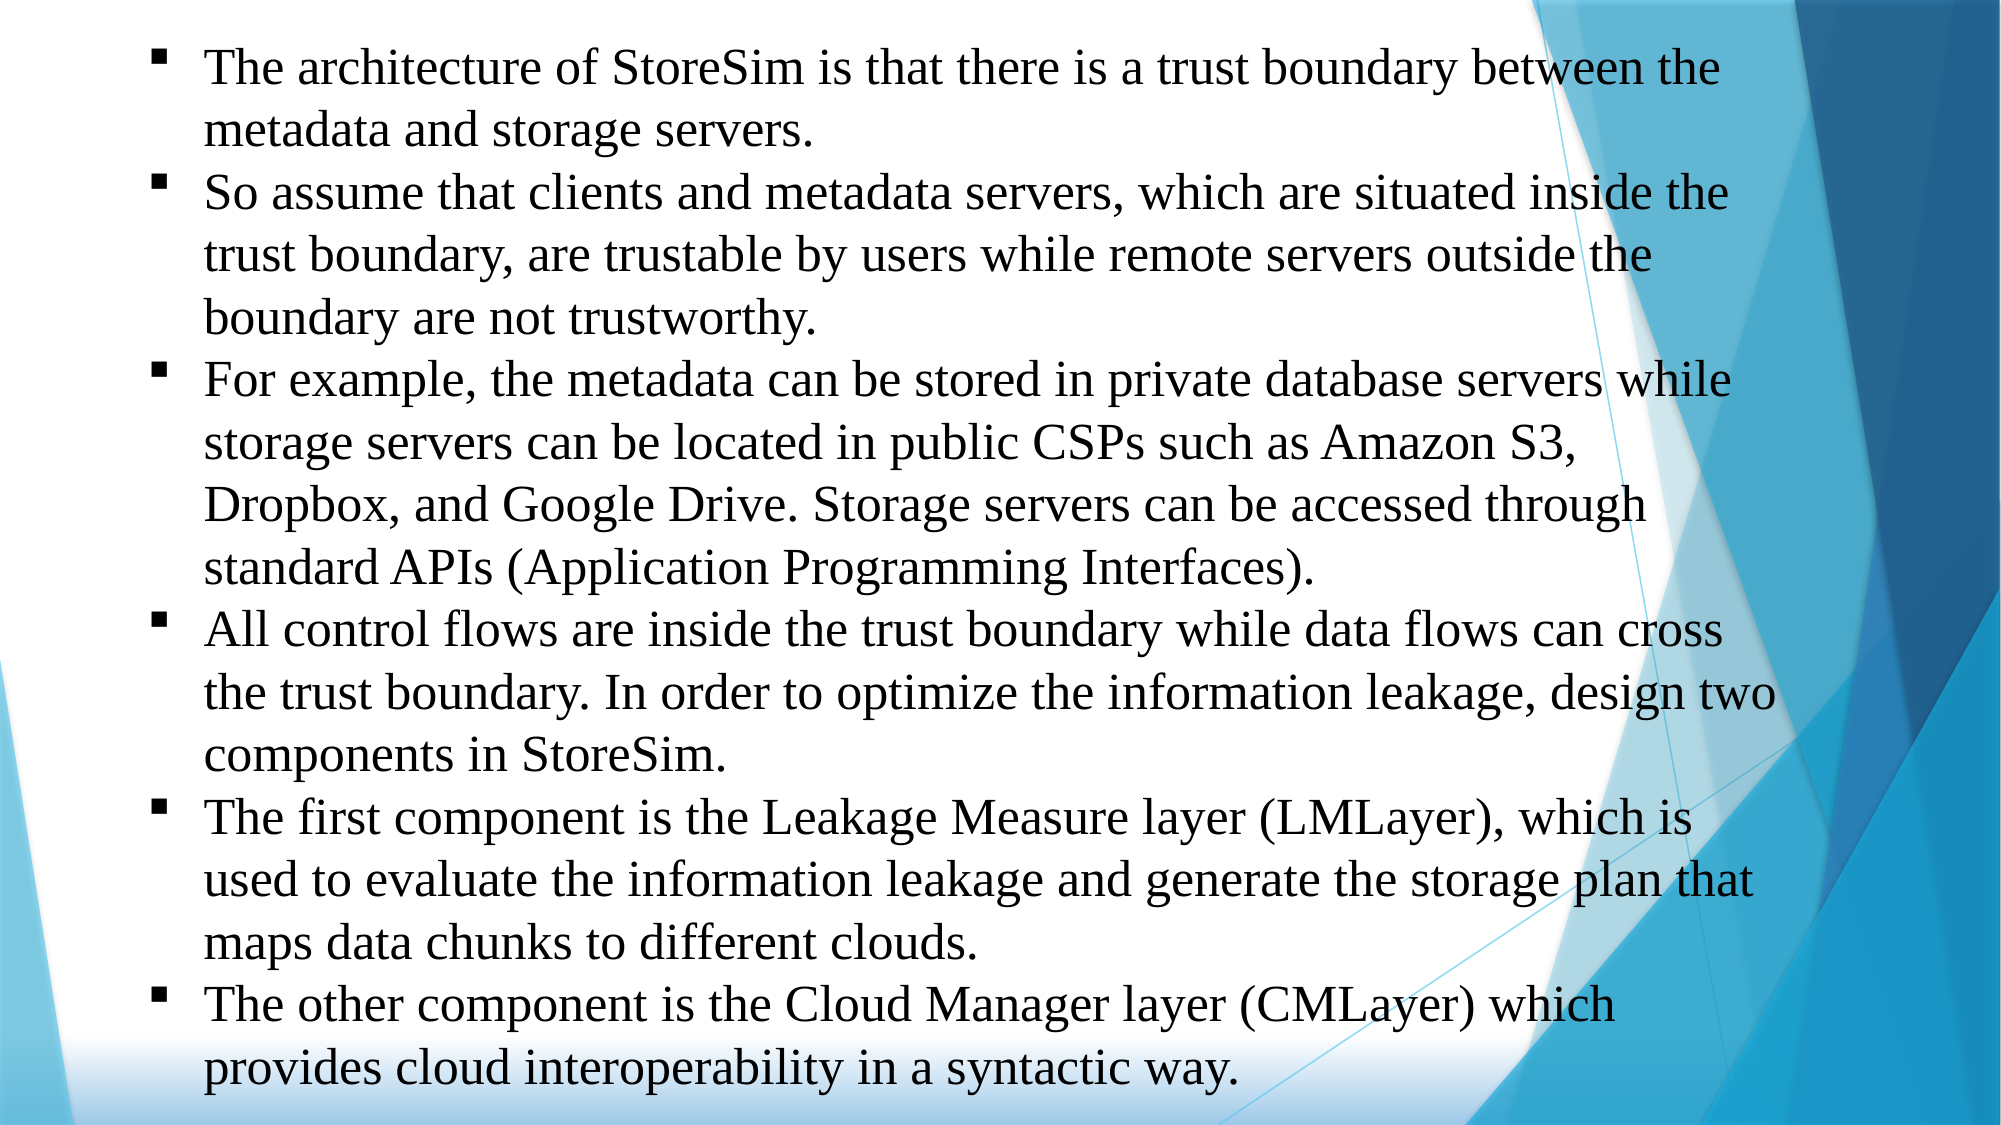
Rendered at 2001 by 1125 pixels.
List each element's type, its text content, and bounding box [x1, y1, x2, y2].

text_box The architecture of StoreSim is that there is a trust boundary between the metadata and storage servers. So assume that clients and metadata servers, which are situated inside the trust boundary, are trustable by users while remote servers outside the boundary are not trustworthy. For example, the metadata can be stored in private database servers while storage servers can be located in public CSPs such as Amazon S3, Dropbox, and Google Drive. Storage servers can be accessed through standard APIs (Application Programming Interfaces). All control flows are inside the trust boundary while data flows can cross the trust boundary. In order to optimize the information leakage, design two components in StoreSim. The first component is the Leakage Measure layer (LMLayer), which is used to evaluate the information leakage and generate the storage plan that maps data chunks to different clouds. The other component is the Cloud Manager layer (CMLayer) which provides cloud interoperability in a syntactic way. [132, 24, 1796, 1102]
